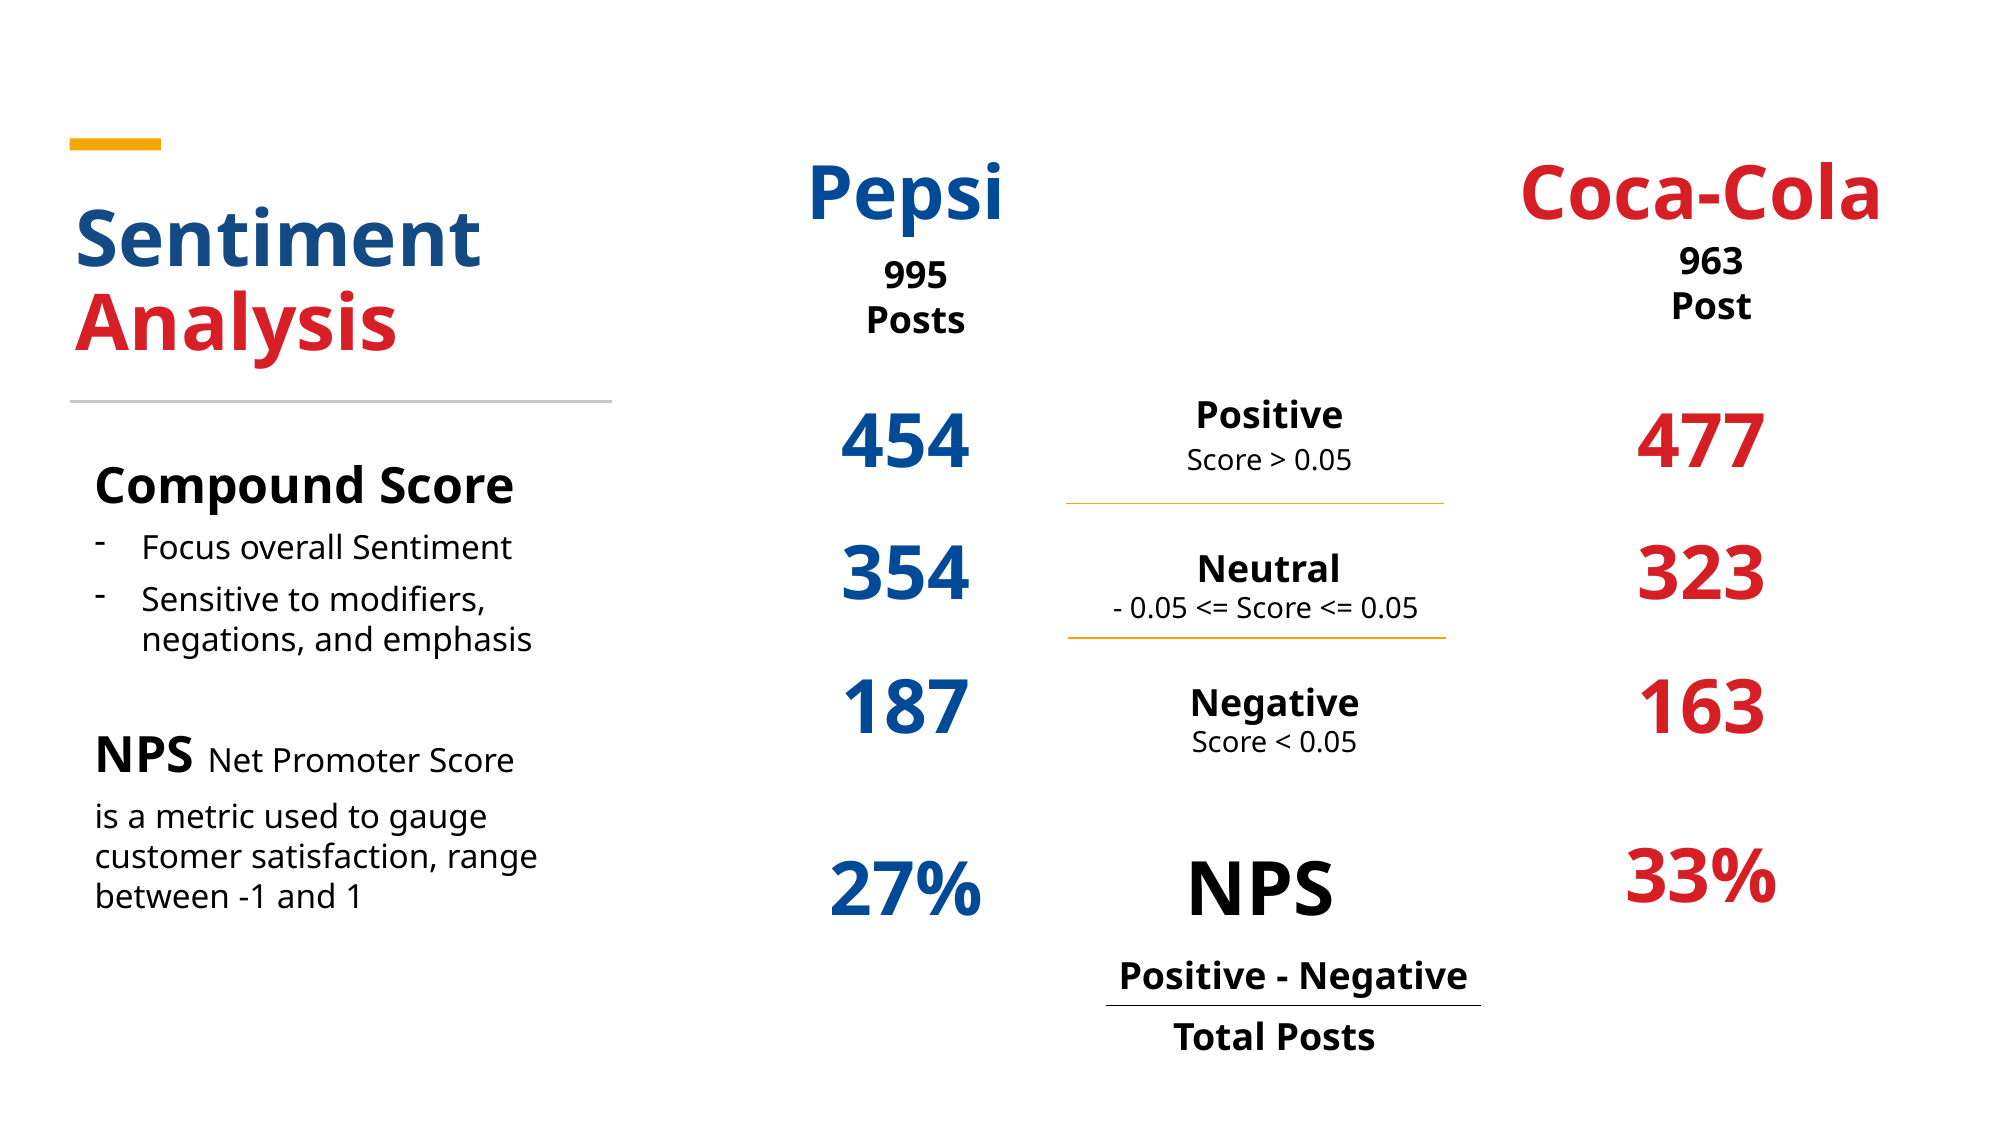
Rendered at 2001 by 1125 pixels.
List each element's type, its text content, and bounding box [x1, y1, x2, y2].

text_box Coca-Cola [1504, 137, 1919, 243]
text_box NPS [1140, 832, 1399, 938]
text_box Score < 0.05 [1177, 732, 1373, 766]
text_box - 0.05 <= Score <= 0.05 [1098, 581, 1434, 632]
text_box 354 [826, 517, 1006, 623]
text_box Sentiment Analysis [60, 190, 625, 375]
text_box 27% [814, 832, 1018, 938]
text_box Negative [1174, 671, 1375, 732]
text_box Compound Score Focus overall Sentiment Sensitive to modifiers, negations, and emphasis NPS Net Promoter Score is a metric used to gauge customer satisfaction, range between -1 and 1 [60, 445, 625, 972]
text_box Total Posts [1158, 1006, 1392, 1065]
text_box Pepsi [791, 137, 1040, 243]
text_box Neutral [1181, 537, 1356, 598]
text_box Positive - Negative [1103, 944, 1484, 1005]
text_box 454 [826, 384, 1006, 490]
text_box 477 [1622, 384, 1801, 490]
text_box 33% [1610, 820, 1813, 926]
text_box 323 [1622, 517, 1801, 623]
text_box [69, 137, 162, 151]
text_box 995 Posts [850, 243, 982, 349]
text_box 187 [826, 651, 1005, 757]
text_box Positive [1180, 384, 1359, 444]
text_box 963 Post [1655, 229, 1768, 335]
text_box 163 [1622, 651, 1801, 757]
text_box Score > 0.05 [1172, 434, 1368, 484]
